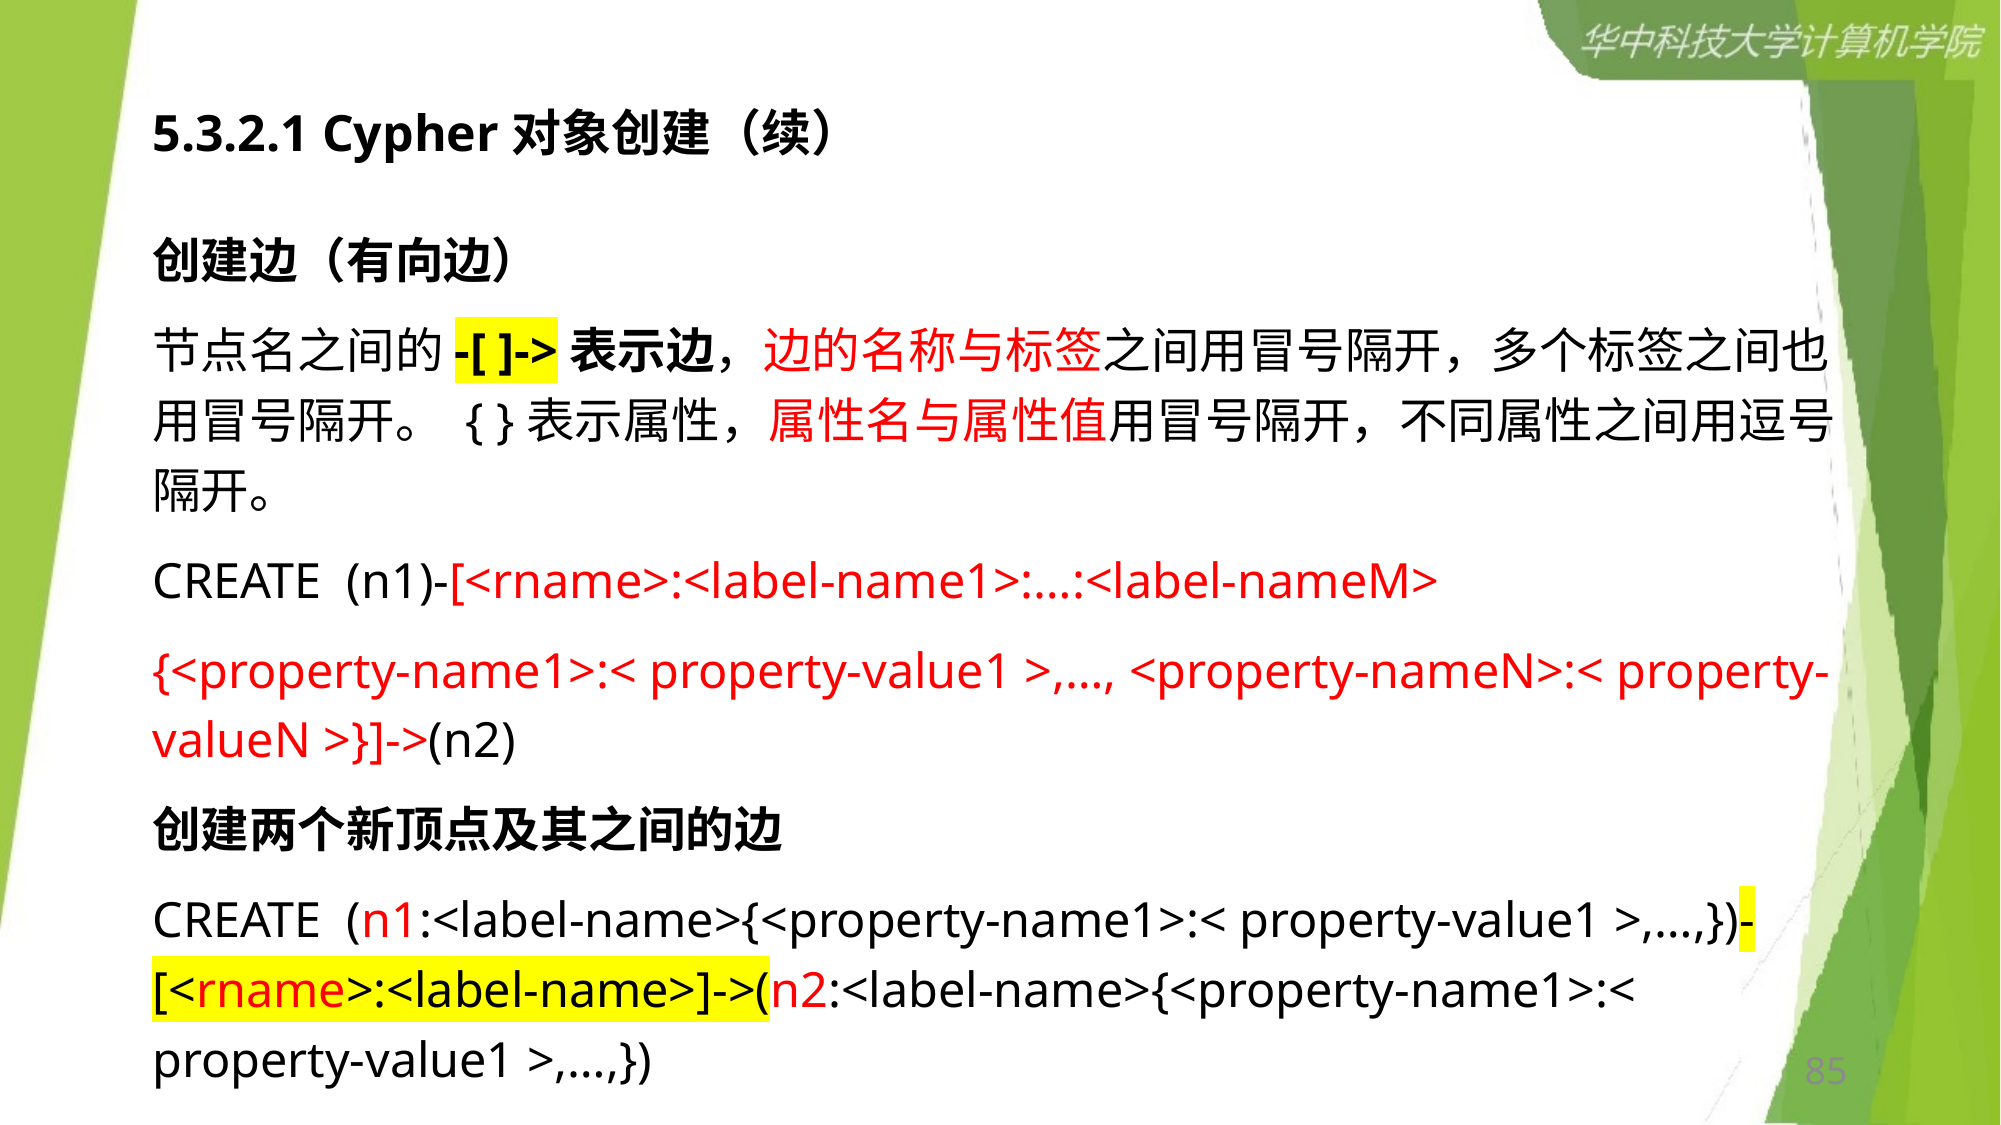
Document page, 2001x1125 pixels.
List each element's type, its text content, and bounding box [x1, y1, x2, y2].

slide_number 85 [1412, 1042, 1863, 1103]
picture [0, 0, 2001, 1125]
list 创建边（有向边） 节点名之间的-[ ]->表示边，边的名称与标签之间用冒号隔开，多个标签之间也用冒号隔开。 { }表示属性，属性名与属性值用冒号隔开，不同属性之间用逗号隔开。 CREATE (n1)-[<rname>:<label-name1>:…:<label-nameM> {<property-name1>:< property-value1 >,…, <property-nameN>:< property-valueN >}]->(n2) 创建两个新顶点及其之间的边 CREATE (n1:<label-name>{<property-name1>:< property-value1 >,…,})-[<rname>:<label-name>]->(n2:<label-name>{<property-name1>:< property-value1 >,…,}) [137, 210, 1863, 1103]
title 5.3.2.1 Cypher对象创建（续） [137, 59, 1863, 210]
